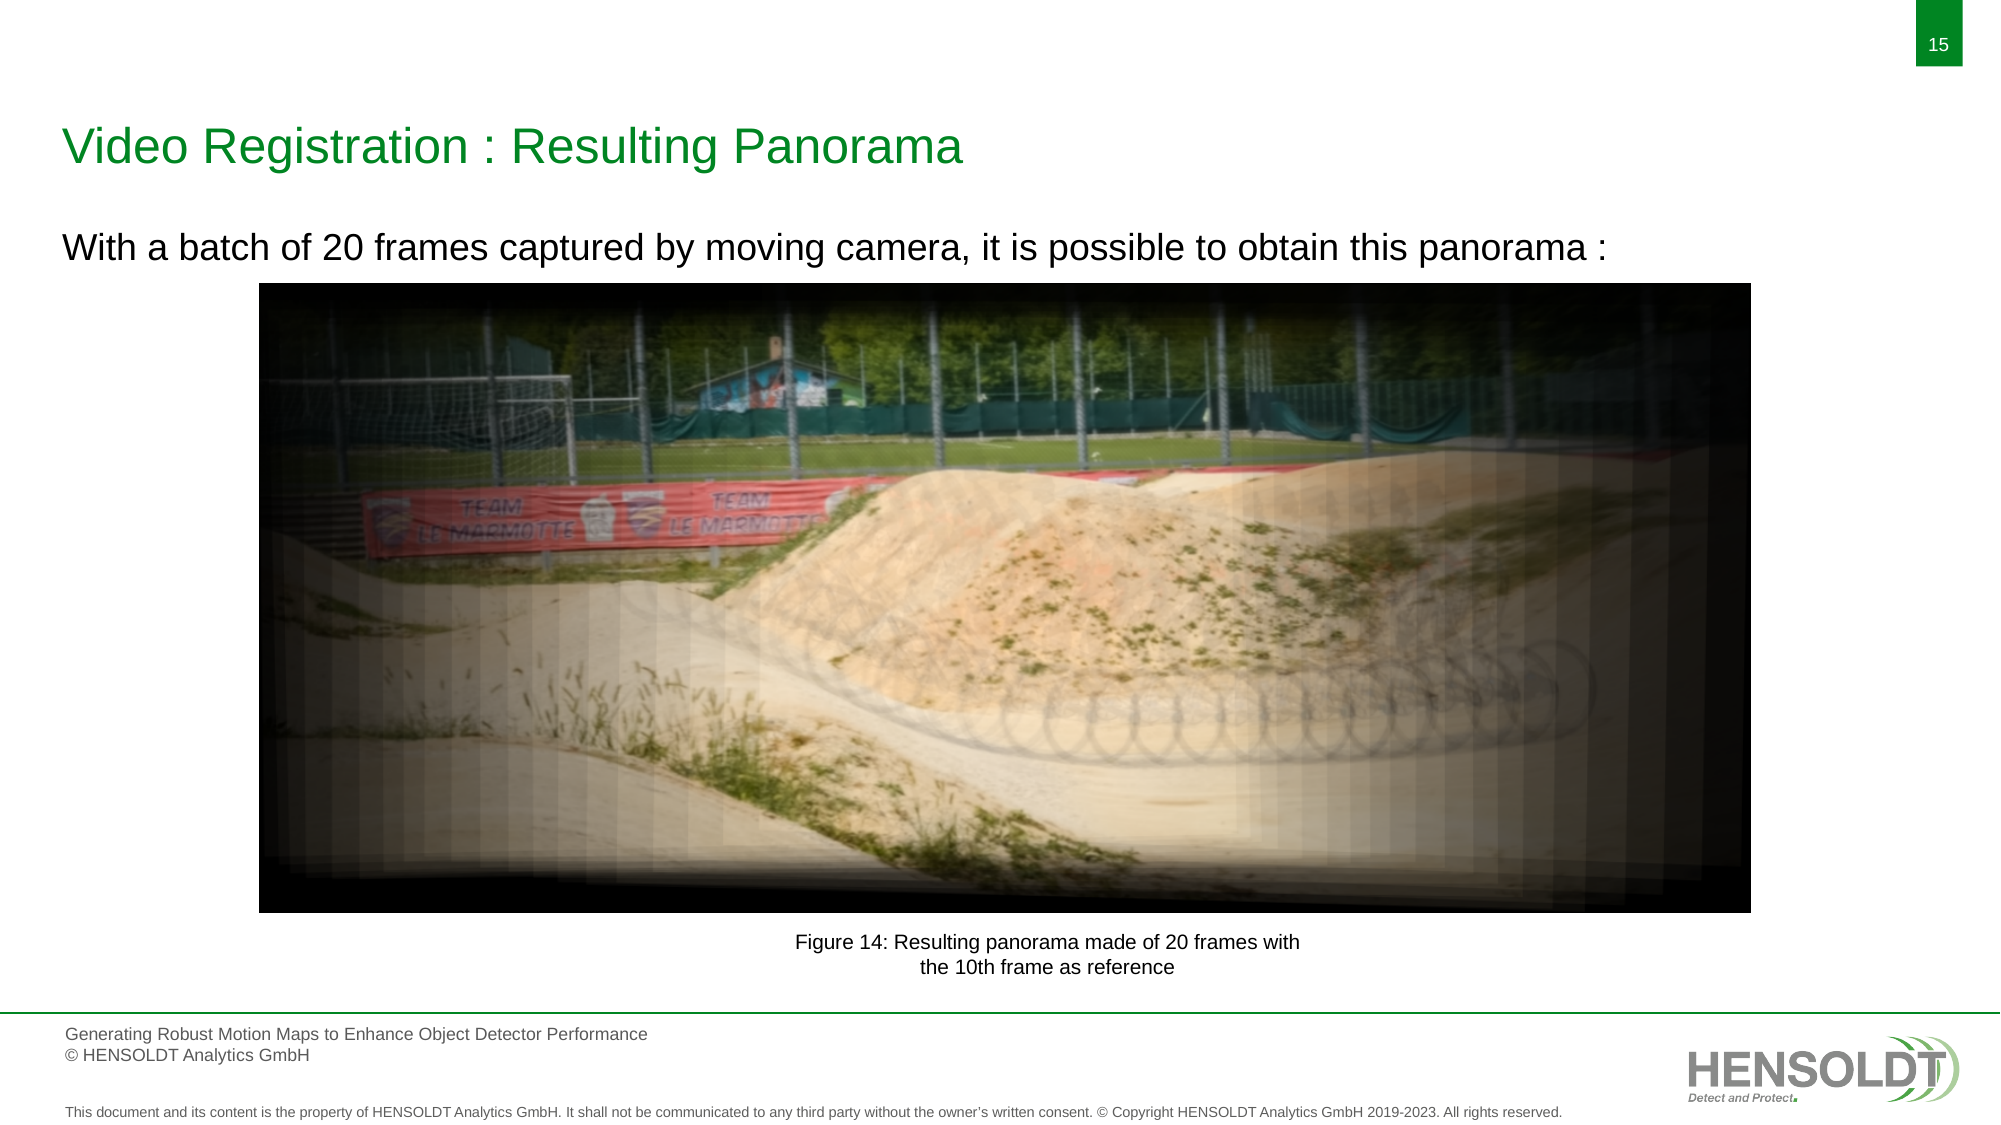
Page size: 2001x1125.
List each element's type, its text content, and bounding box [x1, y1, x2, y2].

picture [259, 283, 1751, 914]
picture [1634, 1004, 2001, 1125]
text_box Figure 14: Resulting panorama made of 20 frames with the 10th frame as reference [772, 921, 1323, 1031]
text_box Video Registration : Resulting Panorama [46, 118, 1772, 178]
text_box With a batch of 20 frames captured by moving camera, it is possible to obtain this panorama : [47, 212, 1902, 260]
